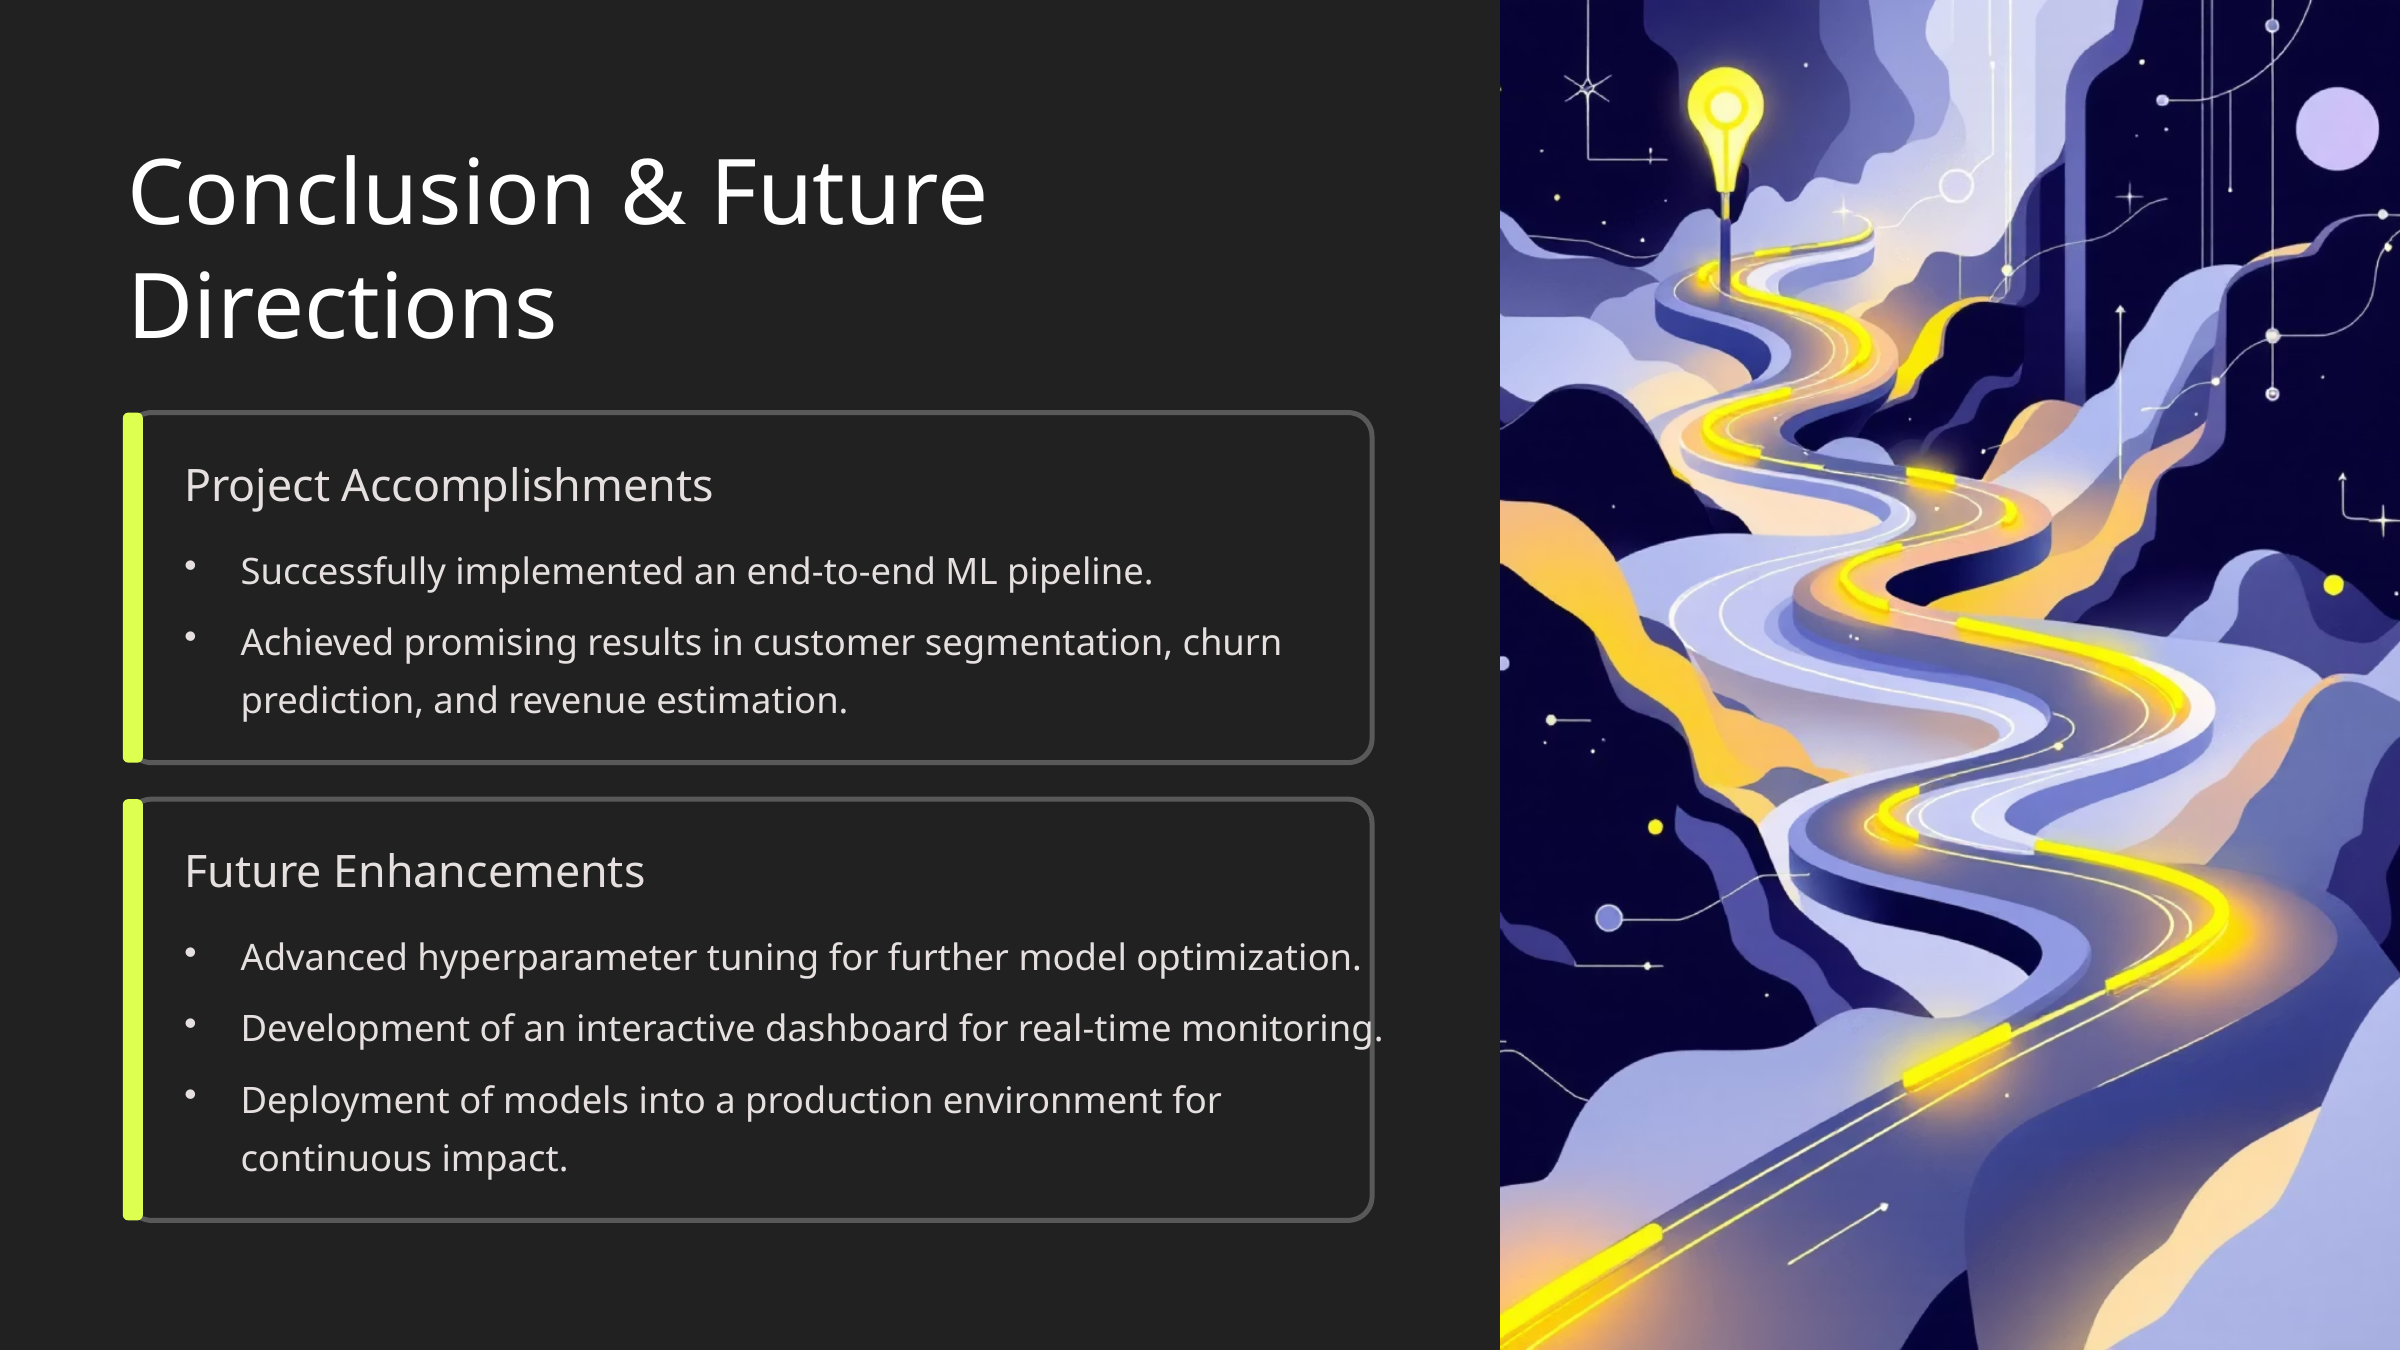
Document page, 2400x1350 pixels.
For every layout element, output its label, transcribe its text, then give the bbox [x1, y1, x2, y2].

text_box [142, 799, 1373, 1221]
text_box Development of an interactive dashboard for real-time monitoring. [184, 990, 1331, 1050]
text_box Project Accomplishments [184, 454, 815, 512]
text_box Advanced hyperparameter tuning for further model optimization. [184, 919, 1331, 979]
text_box Deployment of models into a production environment for continuous impact. [184, 1062, 1331, 1179]
text_box [122, 799, 143, 1221]
text_box Successfully implemented an end-to-end ML pipeline. [184, 533, 1331, 592]
text_box [142, 412, 1373, 763]
text_box Future Enhancements [184, 840, 705, 898]
text_box [122, 412, 143, 763]
picture [1499, 0, 2400, 1350]
text_box Achieved promising results in customer segmentation, churn prediction, and revenue estimation. [184, 604, 1331, 722]
text_box Conclusion & Future Directions [127, 129, 1373, 358]
